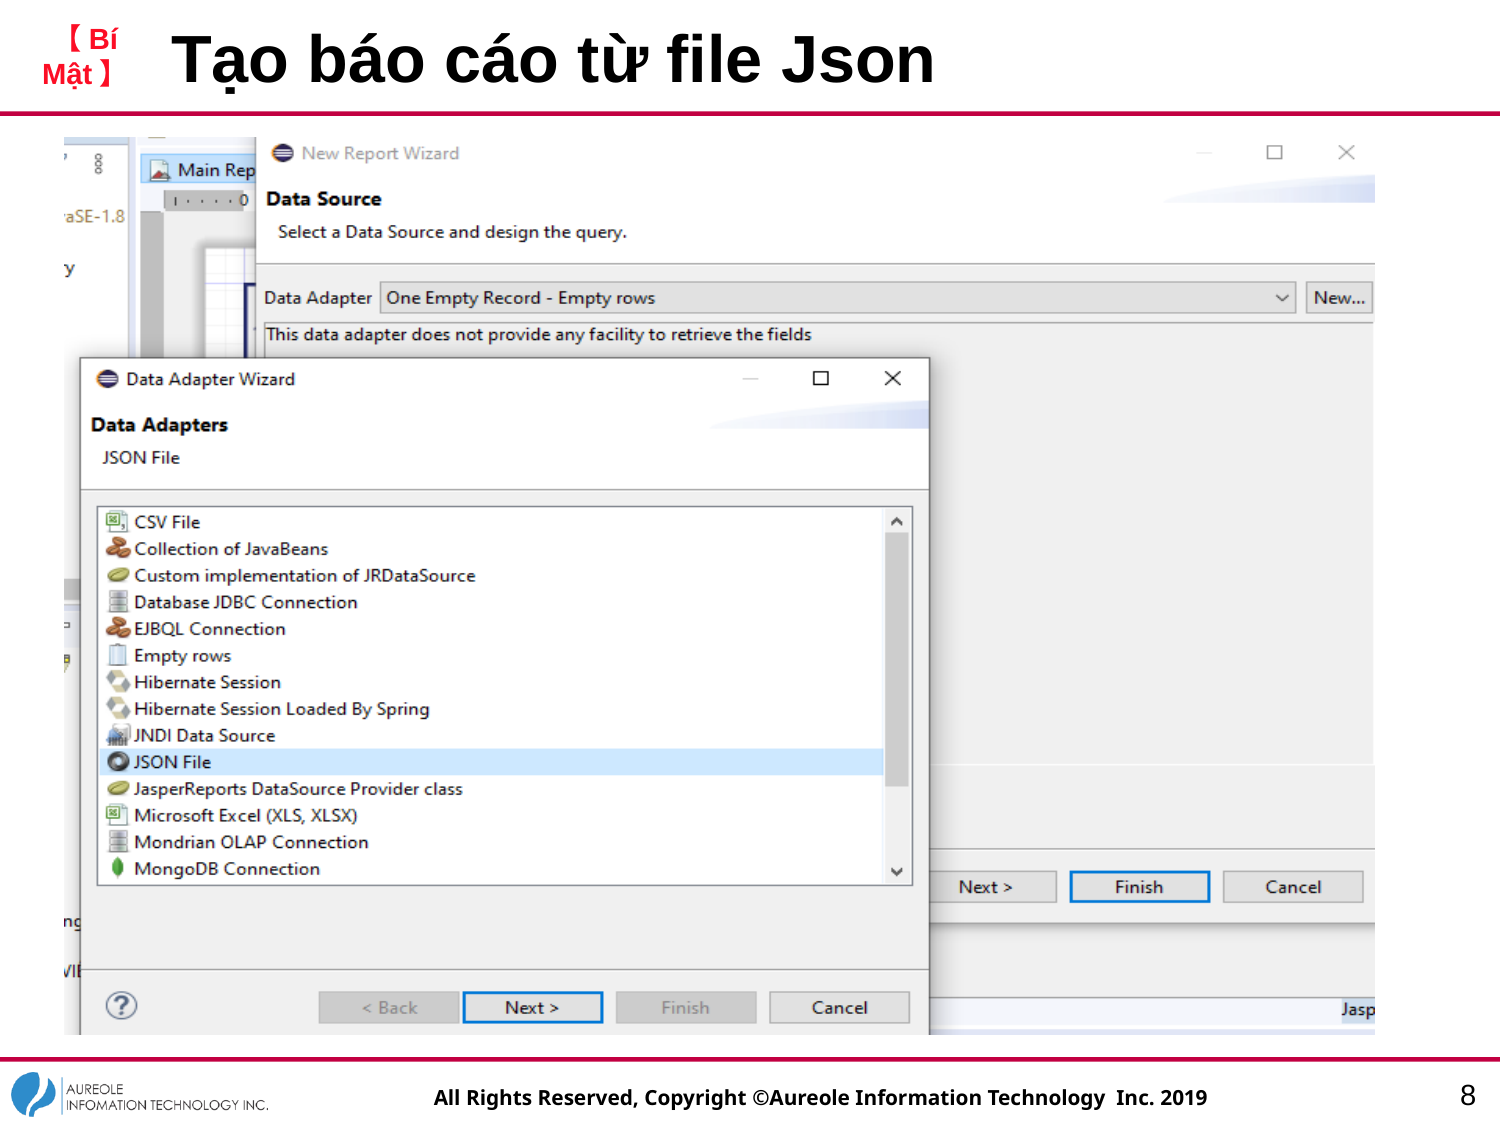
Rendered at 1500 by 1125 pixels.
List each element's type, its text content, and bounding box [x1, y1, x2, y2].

picture [11, 1072, 268, 1117]
title Tạo báo cáo từ file Json [155, 9, 1486, 103]
slide_number 7 [1399, 1068, 1492, 1117]
picture [64, 136, 1375, 1036]
